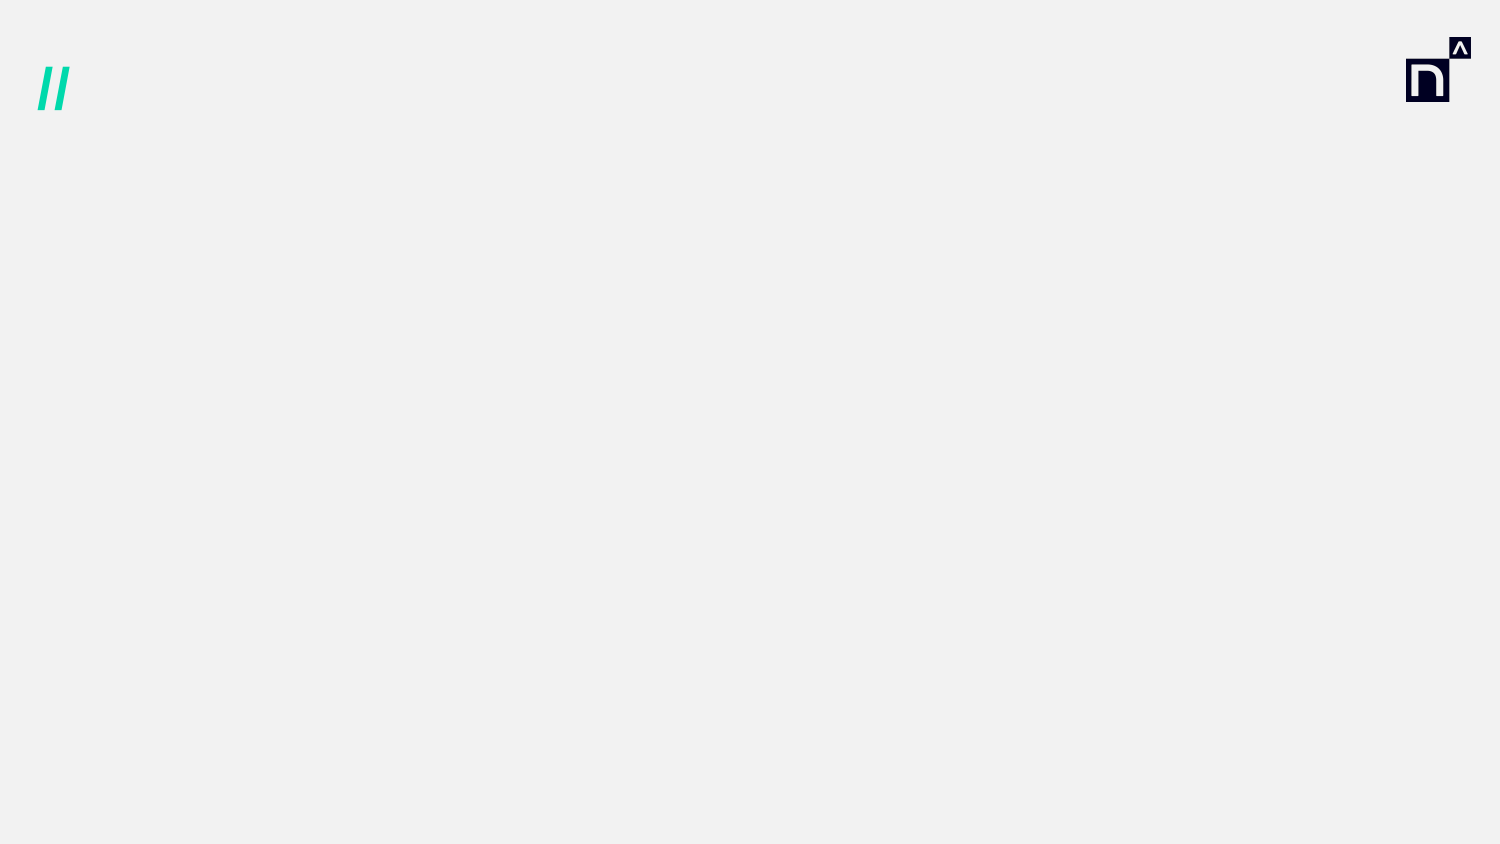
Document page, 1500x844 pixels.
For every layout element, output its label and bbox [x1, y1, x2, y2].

picture [1406, 37, 1471, 102]
